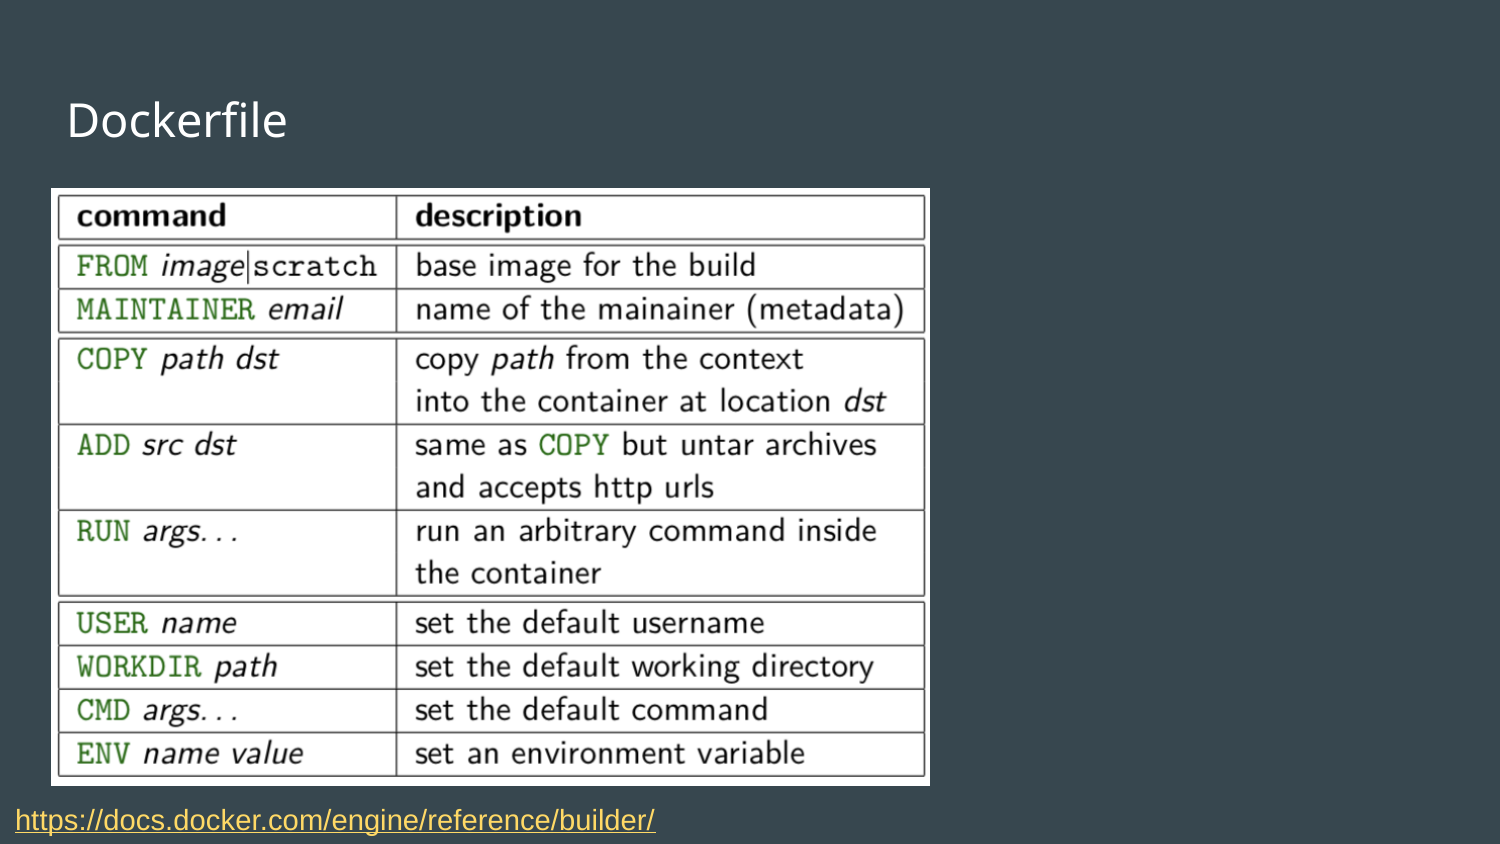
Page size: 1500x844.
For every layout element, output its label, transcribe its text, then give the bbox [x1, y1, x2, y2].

text_box https://docs.docker.com/engine/reference/builder/ [0, 785, 953, 844]
title Dockerfile [51, 72, 1449, 167]
picture [50, 188, 930, 786]
